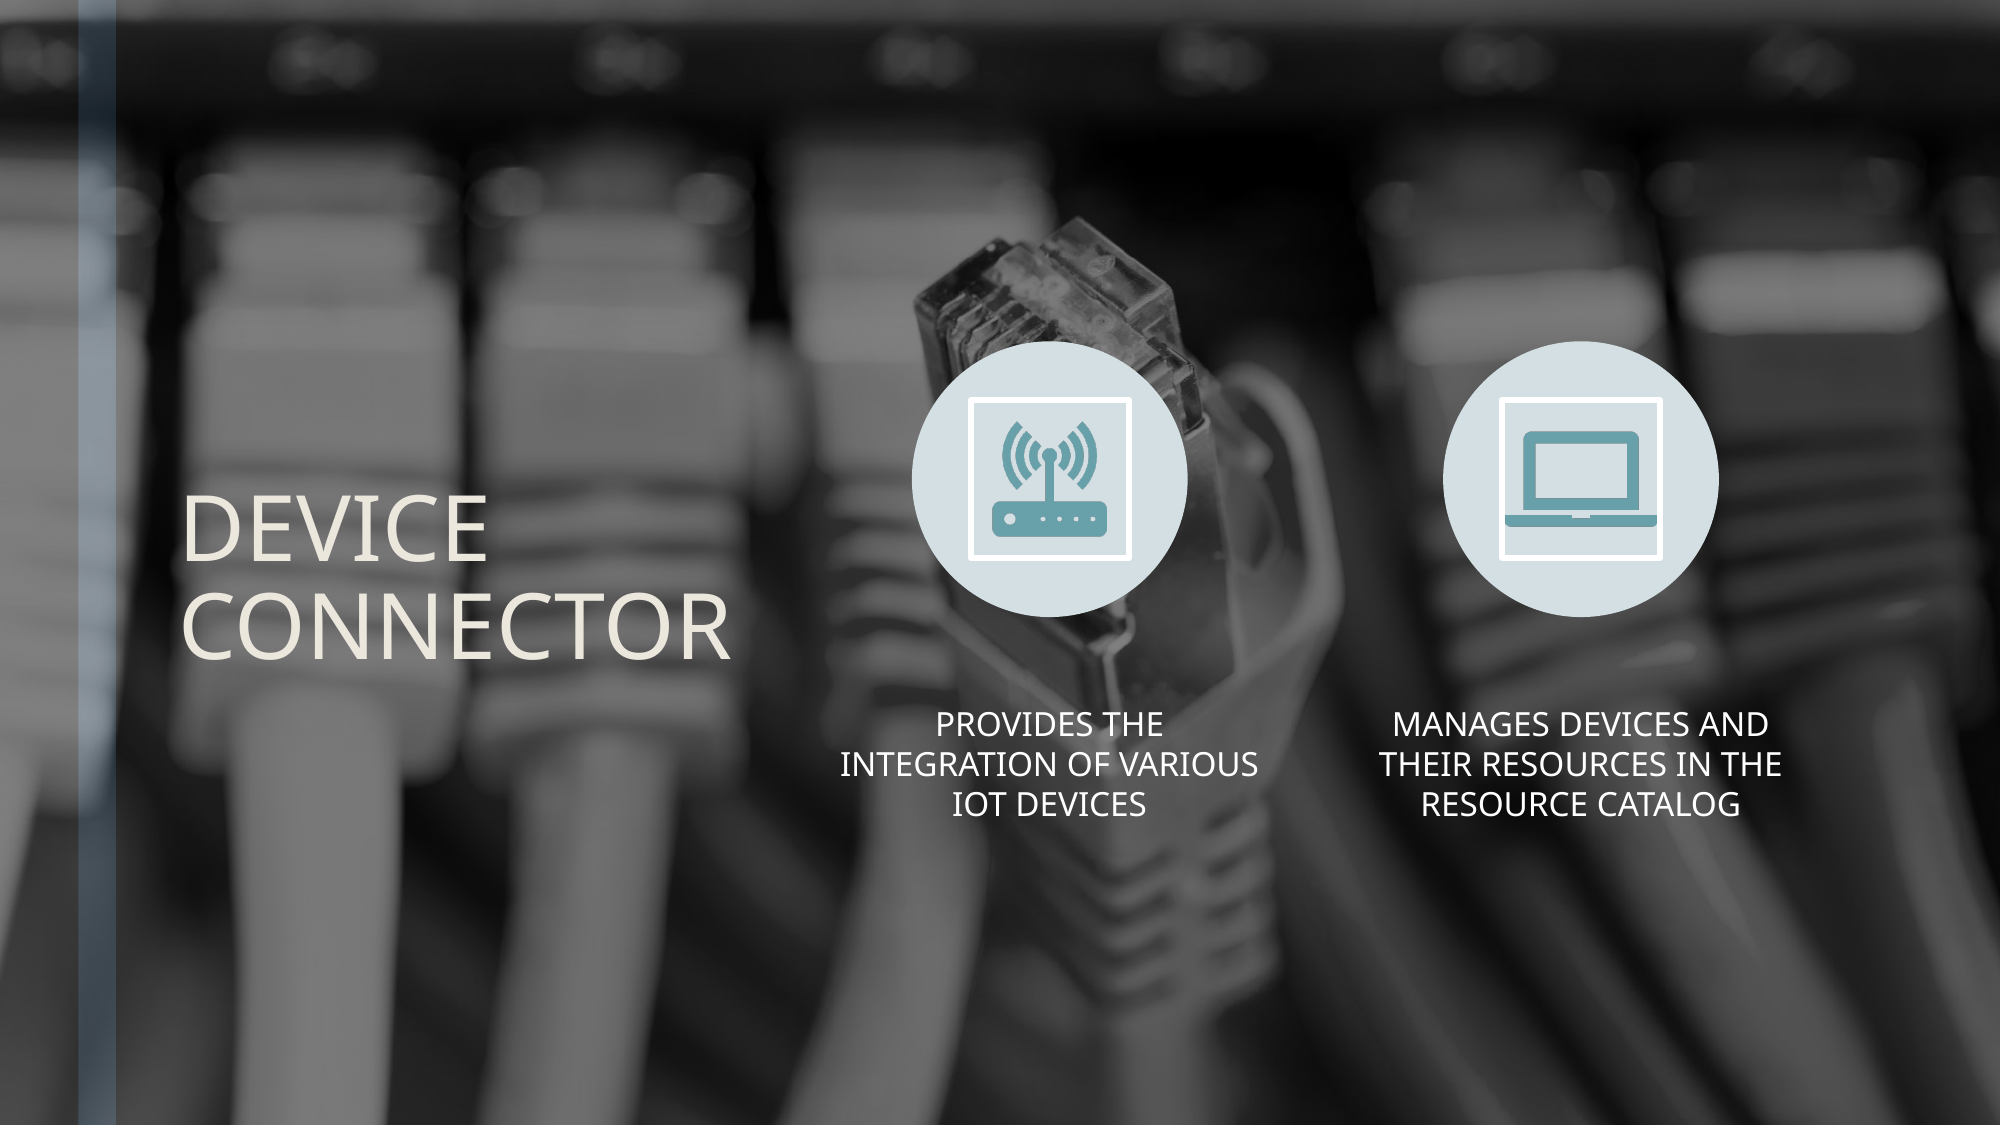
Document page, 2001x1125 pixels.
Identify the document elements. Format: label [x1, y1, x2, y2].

list [816, 195, 1815, 967]
picture [0, 0, 2000, 1125]
